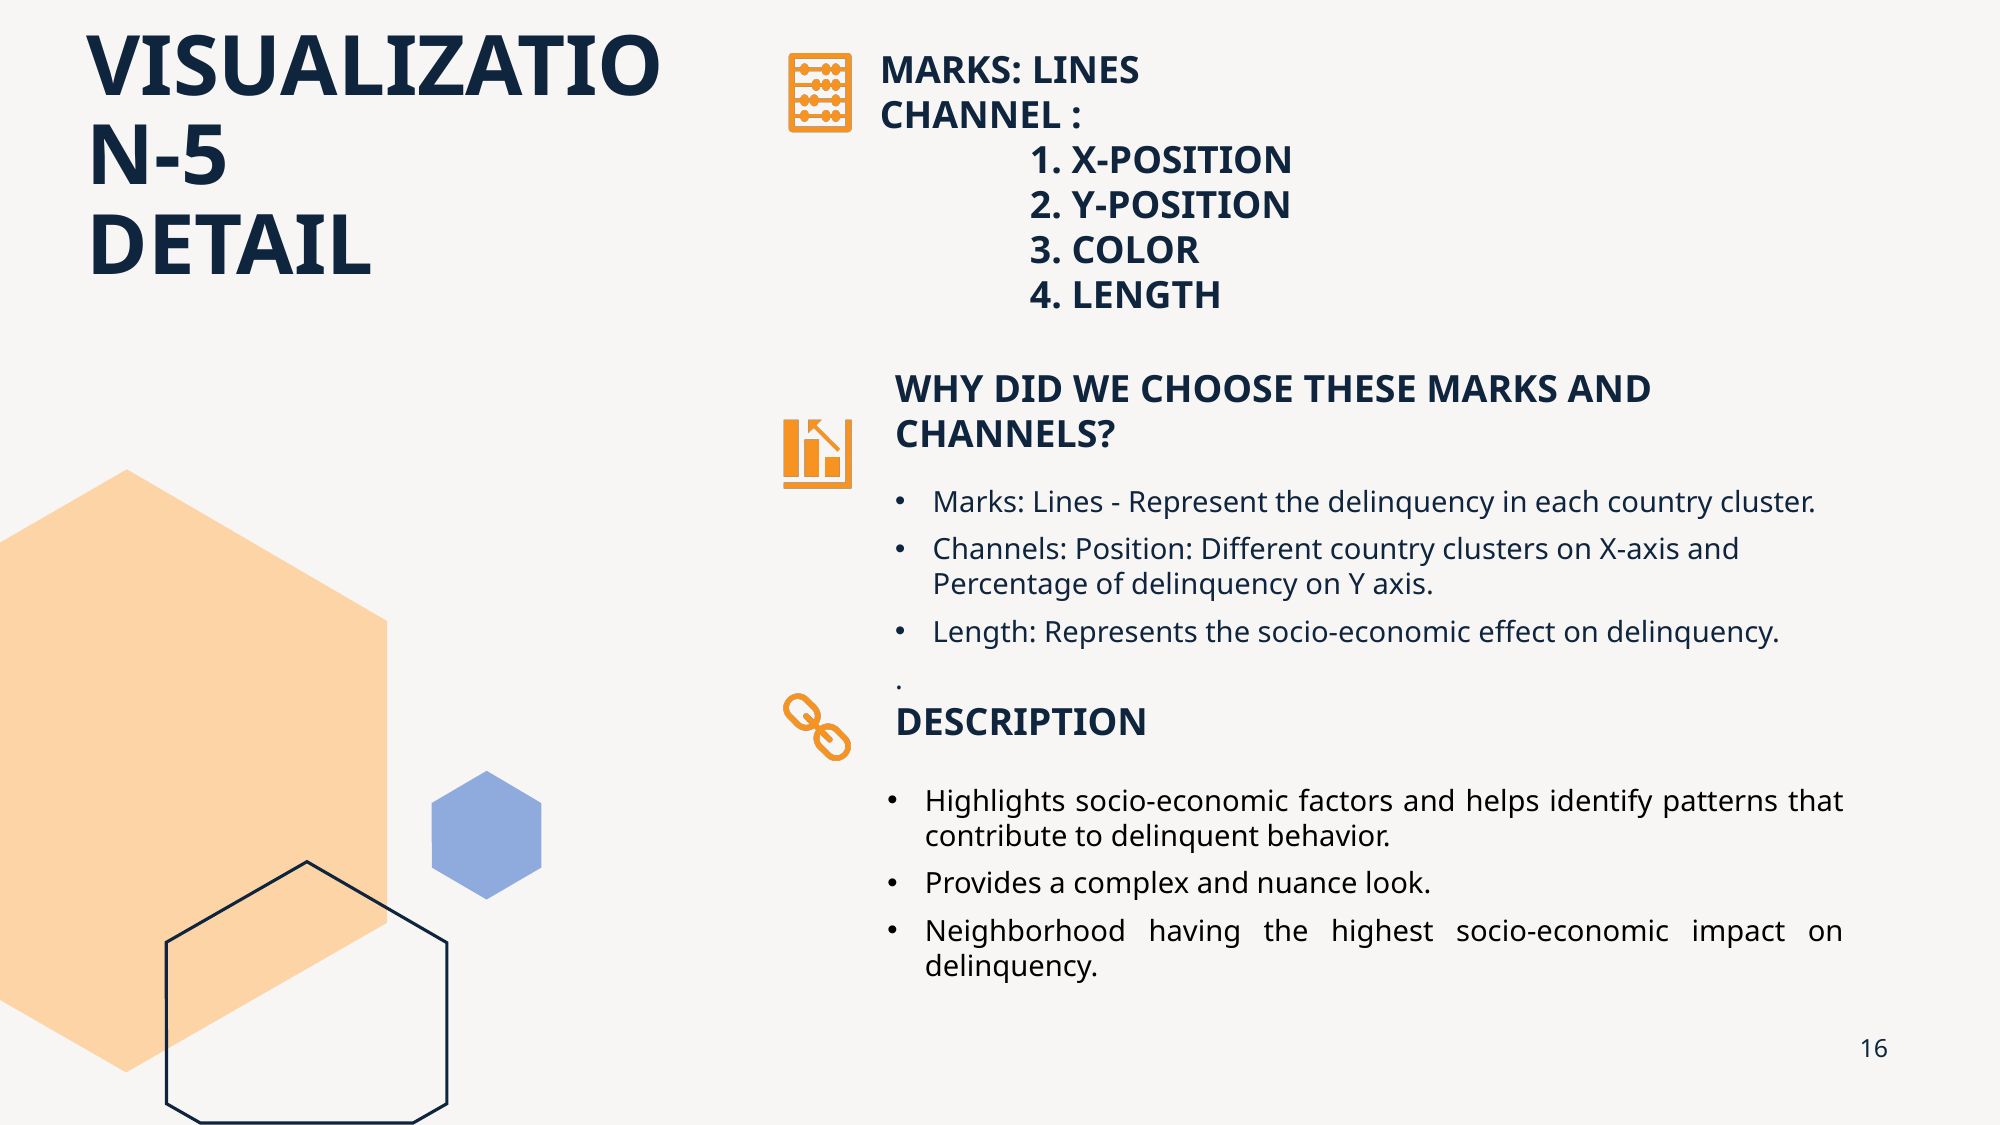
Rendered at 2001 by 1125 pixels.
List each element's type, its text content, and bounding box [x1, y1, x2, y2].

list WHY DID WE CHOOSE THESE MARKS AND CHANNELS? [880, 414, 1852, 475]
list DESCRIPTION [880, 681, 1728, 751]
title VISUALIZATION-5 DETAIL [71, 15, 727, 390]
slide_number 16 [1836, 1020, 1912, 1080]
list Marks: Lines - Represent the delinquency in each country cluster. Channels: Position: Different country clusters on X-axis and Percentage of delinquency on Y axis. Length: Represents the socio-economic effect on delinquency. . [880, 475, 1852, 681]
picture [777, 46, 862, 139]
list Highlights socio-economic factors and helps identify patterns that contribute to delinquent behavior. Provides a complex and nuance look. Neighborhood having the highest socio-economic impact on delinquency. [872, 774, 1860, 1020]
picture [773, 680, 862, 774]
picture [773, 407, 862, 501]
list MARKS: LINES CHANNEL : 1. X-POSITION 2. Y-POSITION 3. COLOR 4. LENGTH [864, 187, 1712, 324]
